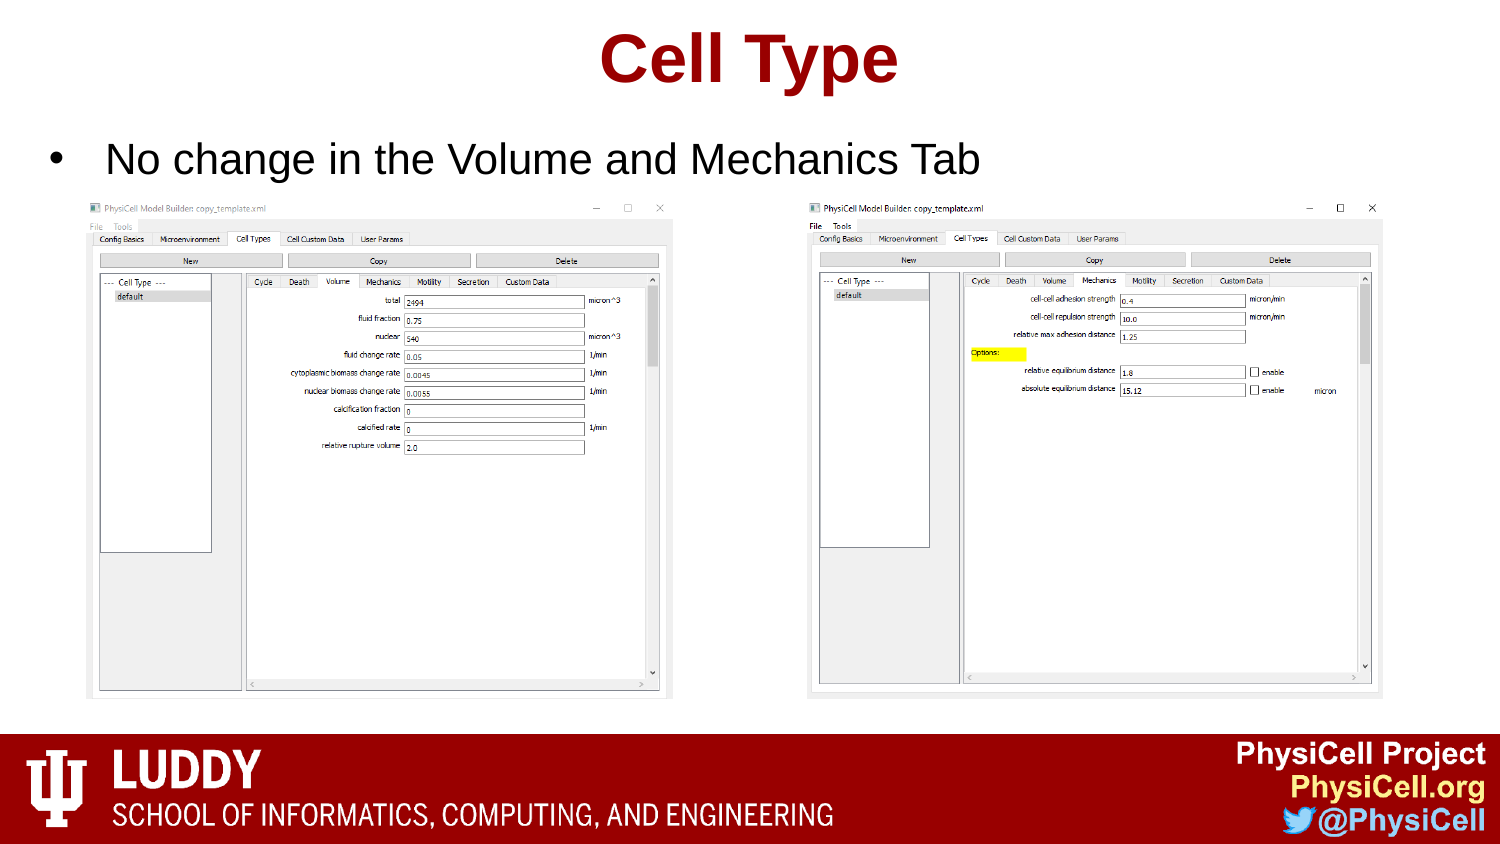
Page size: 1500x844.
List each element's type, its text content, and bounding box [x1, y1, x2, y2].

picture [0, 739, 1500, 844]
picture [806, 200, 1383, 699]
picture [85, 200, 673, 699]
title Cell Type [0, 0, 1500, 121]
list No change in the Volume and Mechanics Tab [0, 123, 1500, 739]
